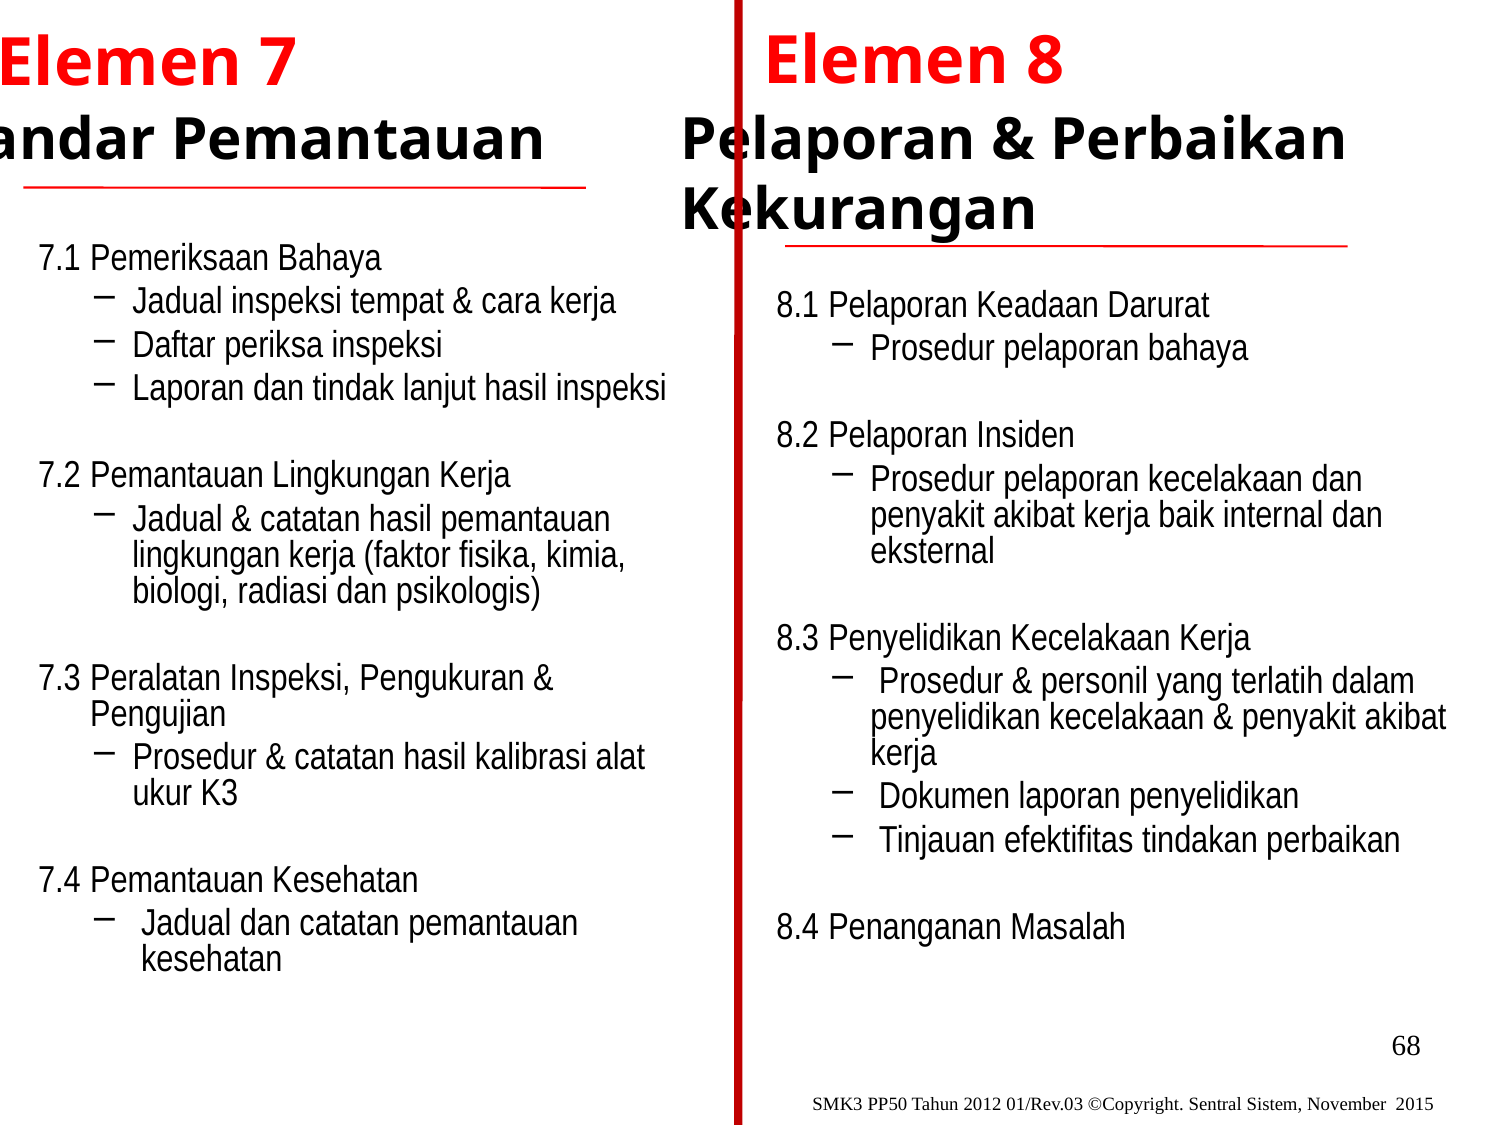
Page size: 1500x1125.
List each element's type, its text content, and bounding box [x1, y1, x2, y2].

text_box Elemen 7 [0, 11, 313, 93]
text_box Pelaporan & Perbaikan Kekurangan [743, 93, 1362, 249]
text_box 8.1 Pelaporan Keadaan Darurat Prosedur pelaporan bahaya 8.2 Pelaporan Insiden Prosedur pelaporan kecelakaan dan penyakit akibat kerja baik internal dan eksternal 8.3 Penyelidikan Kecelakaan Kerja Prosedur & personil yang terlatih dalam penyelidikan kecelakaan & penyakit akibat kerja Dokumen laporan penyelidikan Tinjauan efektifitas tindakan perbaikan 8.4 Penanganan Masalah [761, 281, 1465, 954]
text_box Standar Pemantauan [0, 93, 561, 179]
footer SMK3 PP50 Tahun 2012 01/Rev.03 ©Copyright. Sentral Sistem, November 2015 [773, 1091, 1449, 1114]
text_box 7.1 Pemeriksaan Bahaya Jadual inspeksi tempat & cara kerja Daftar periksa inspeksi Laporan dan tindak lanjut hasil inspeksi 7.2 Pemantauan Lingkungan Kerja Jadual & catatan hasil pemantauan lingkungan kerja (faktor fisika, kimia, biologi, radiasi dan psikologis) 7.3 Peralatan Inspeksi, Pengukuran & Pengujian Prosedur & catatan hasil kalibrasi alat ukur K3 7.4 Pemantauan Kesehatan Jadual dan catatan pemantauan kesehatan [23, 234, 704, 987]
text_box Pelaporan & Perbaikan Kekurangan [666, 93, 734, 249]
slide_number 68 [1364, 1018, 1449, 1079]
text_box Elemen 8 [748, 9, 1080, 93]
